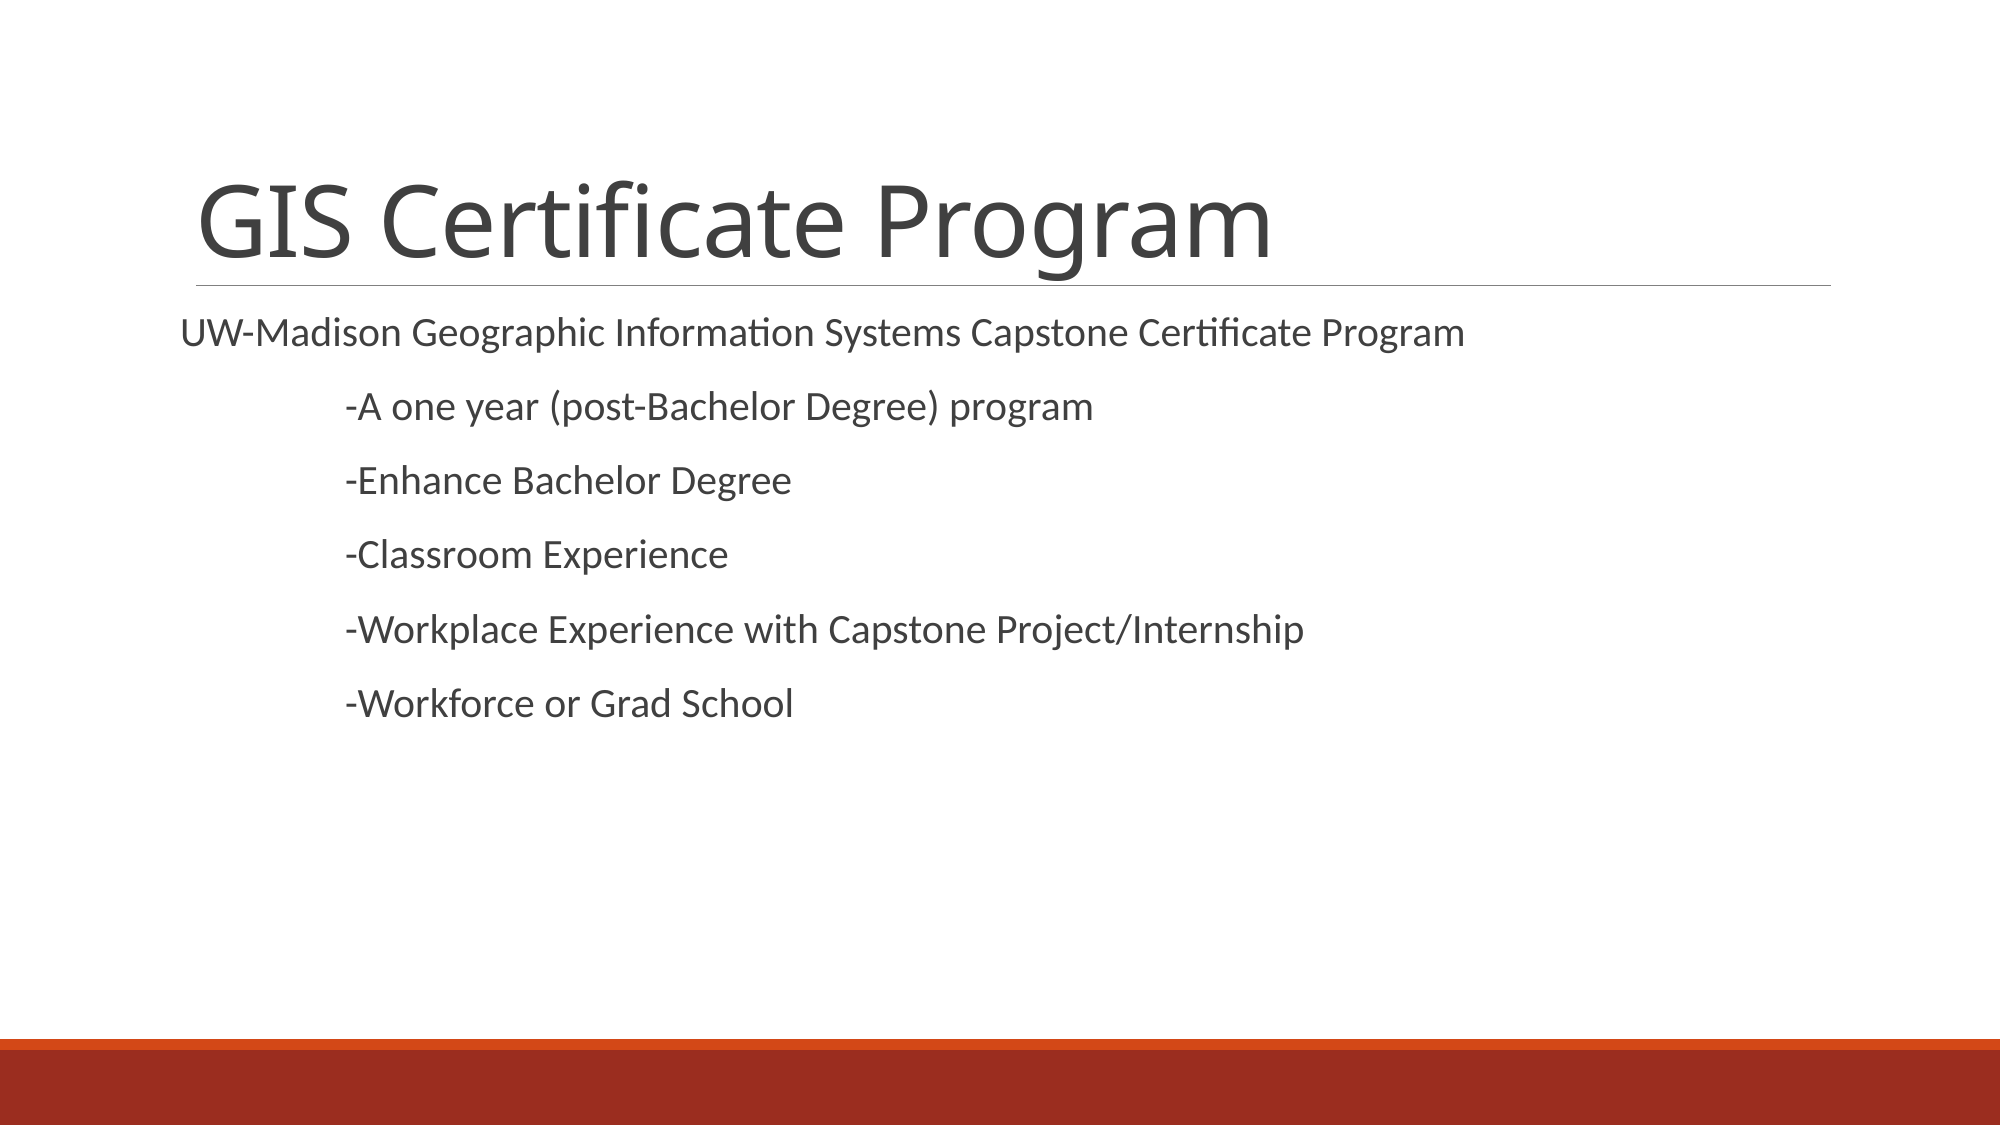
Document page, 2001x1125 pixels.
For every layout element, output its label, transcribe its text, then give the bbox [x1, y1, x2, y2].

title GIS Certificate Program [180, 47, 1830, 285]
list UW-Madison Geographic Information Systems Capstone Certificate Program -A one year (post-Bachelor Degree) program -Enhance Bachelor Degree -Classroom Experience -Workplace Experience with Capstone Project/Internship -Workforce or Grad School [180, 302, 1830, 963]
